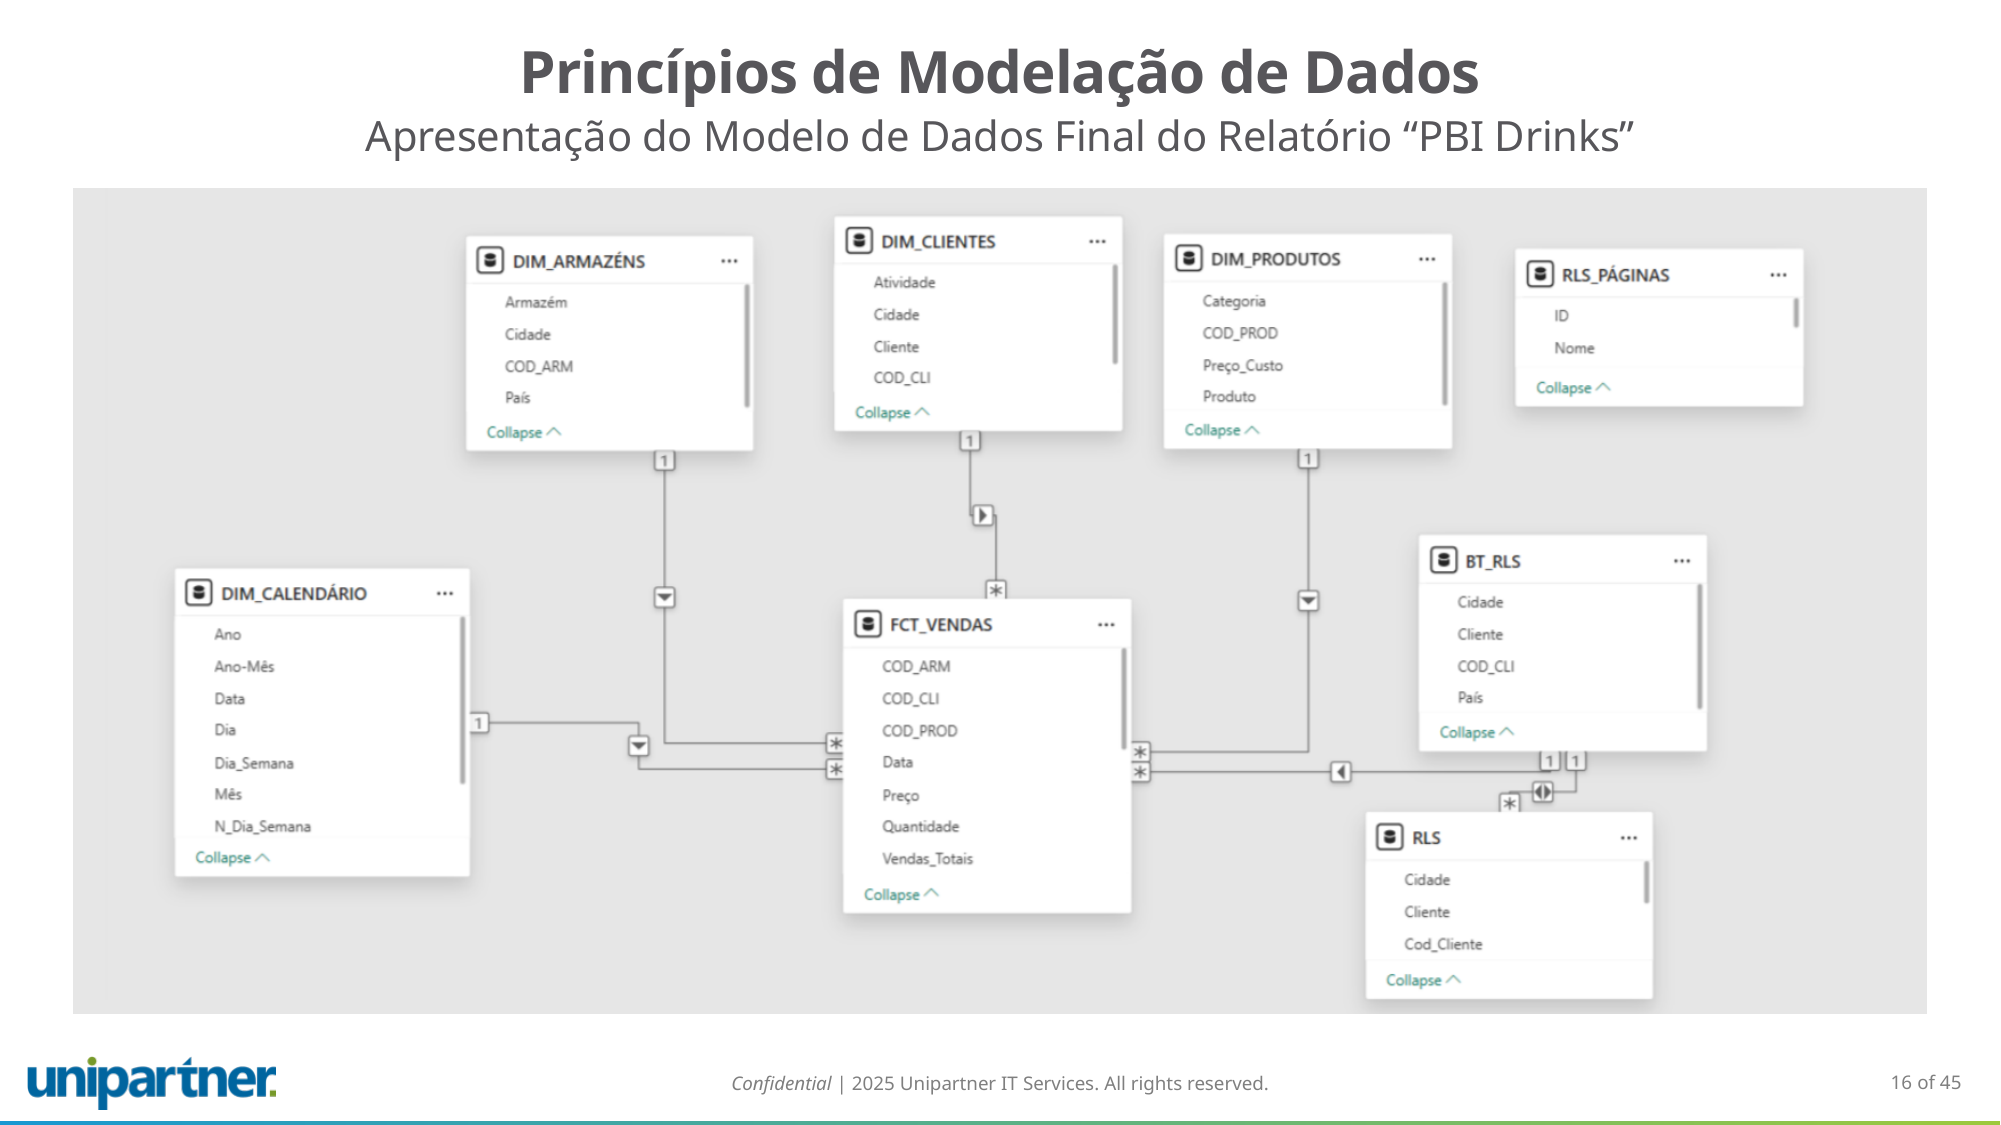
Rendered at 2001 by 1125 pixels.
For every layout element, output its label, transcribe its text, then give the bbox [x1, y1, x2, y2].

picture [73, 188, 1927, 1014]
list Apresentação do Modelo de Dados Final do Relatório “PBI Drinks” [150, 102, 1850, 174]
title Princípios de Modelação de Dados [150, 40, 1850, 102]
picture [27, 1056, 276, 1110]
